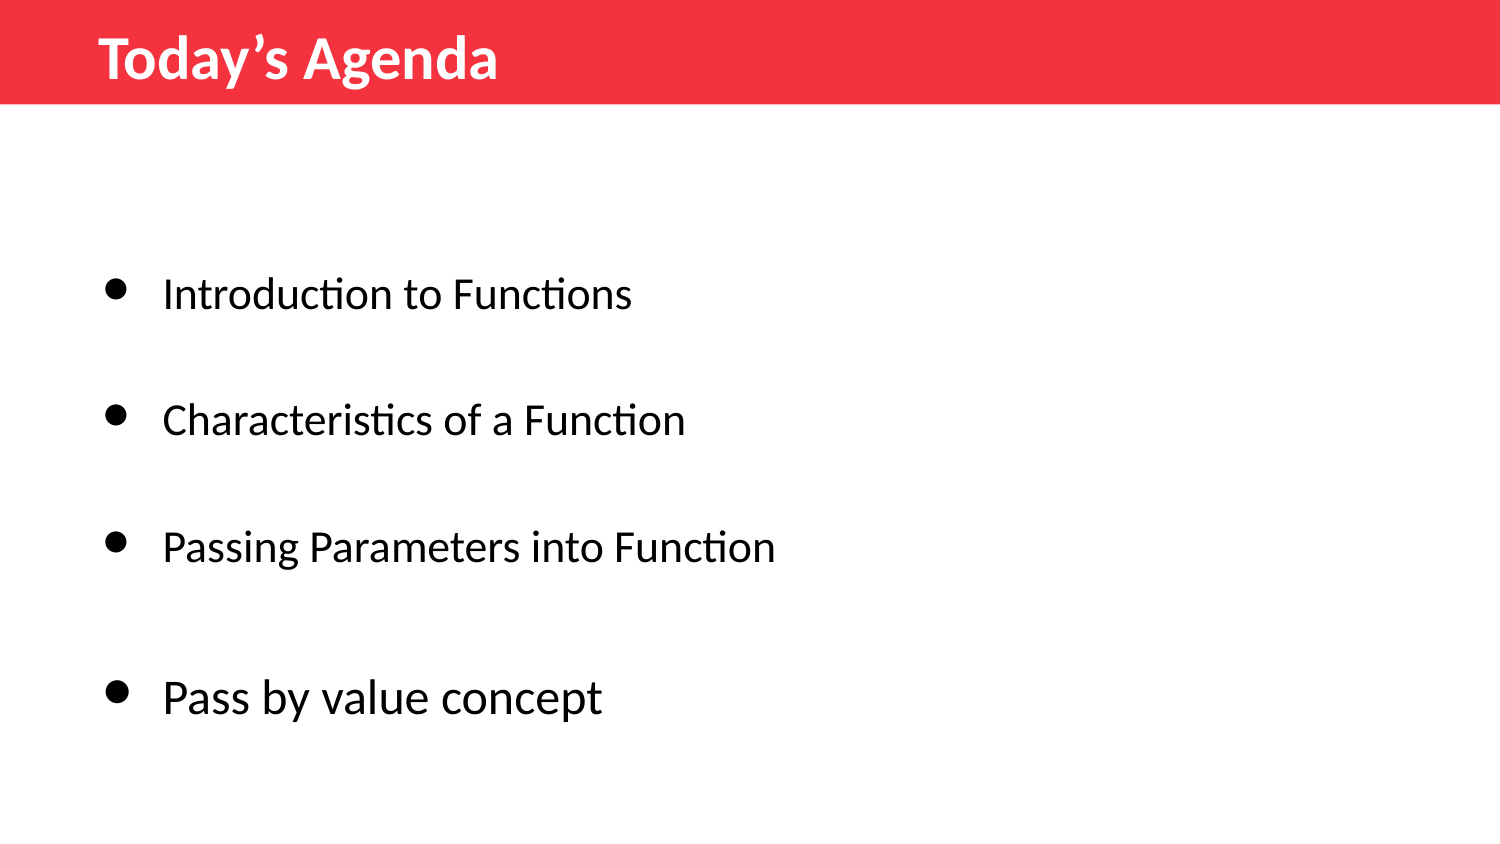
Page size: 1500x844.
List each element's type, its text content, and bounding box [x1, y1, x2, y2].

text_box Today’s Agenda [83, 2, 563, 122]
text_box [0, 0, 1500, 105]
text_box Introduction to Functions Characteristics of a Function Passing Parameters into Function Pass by value concept [72, 122, 1388, 543]
